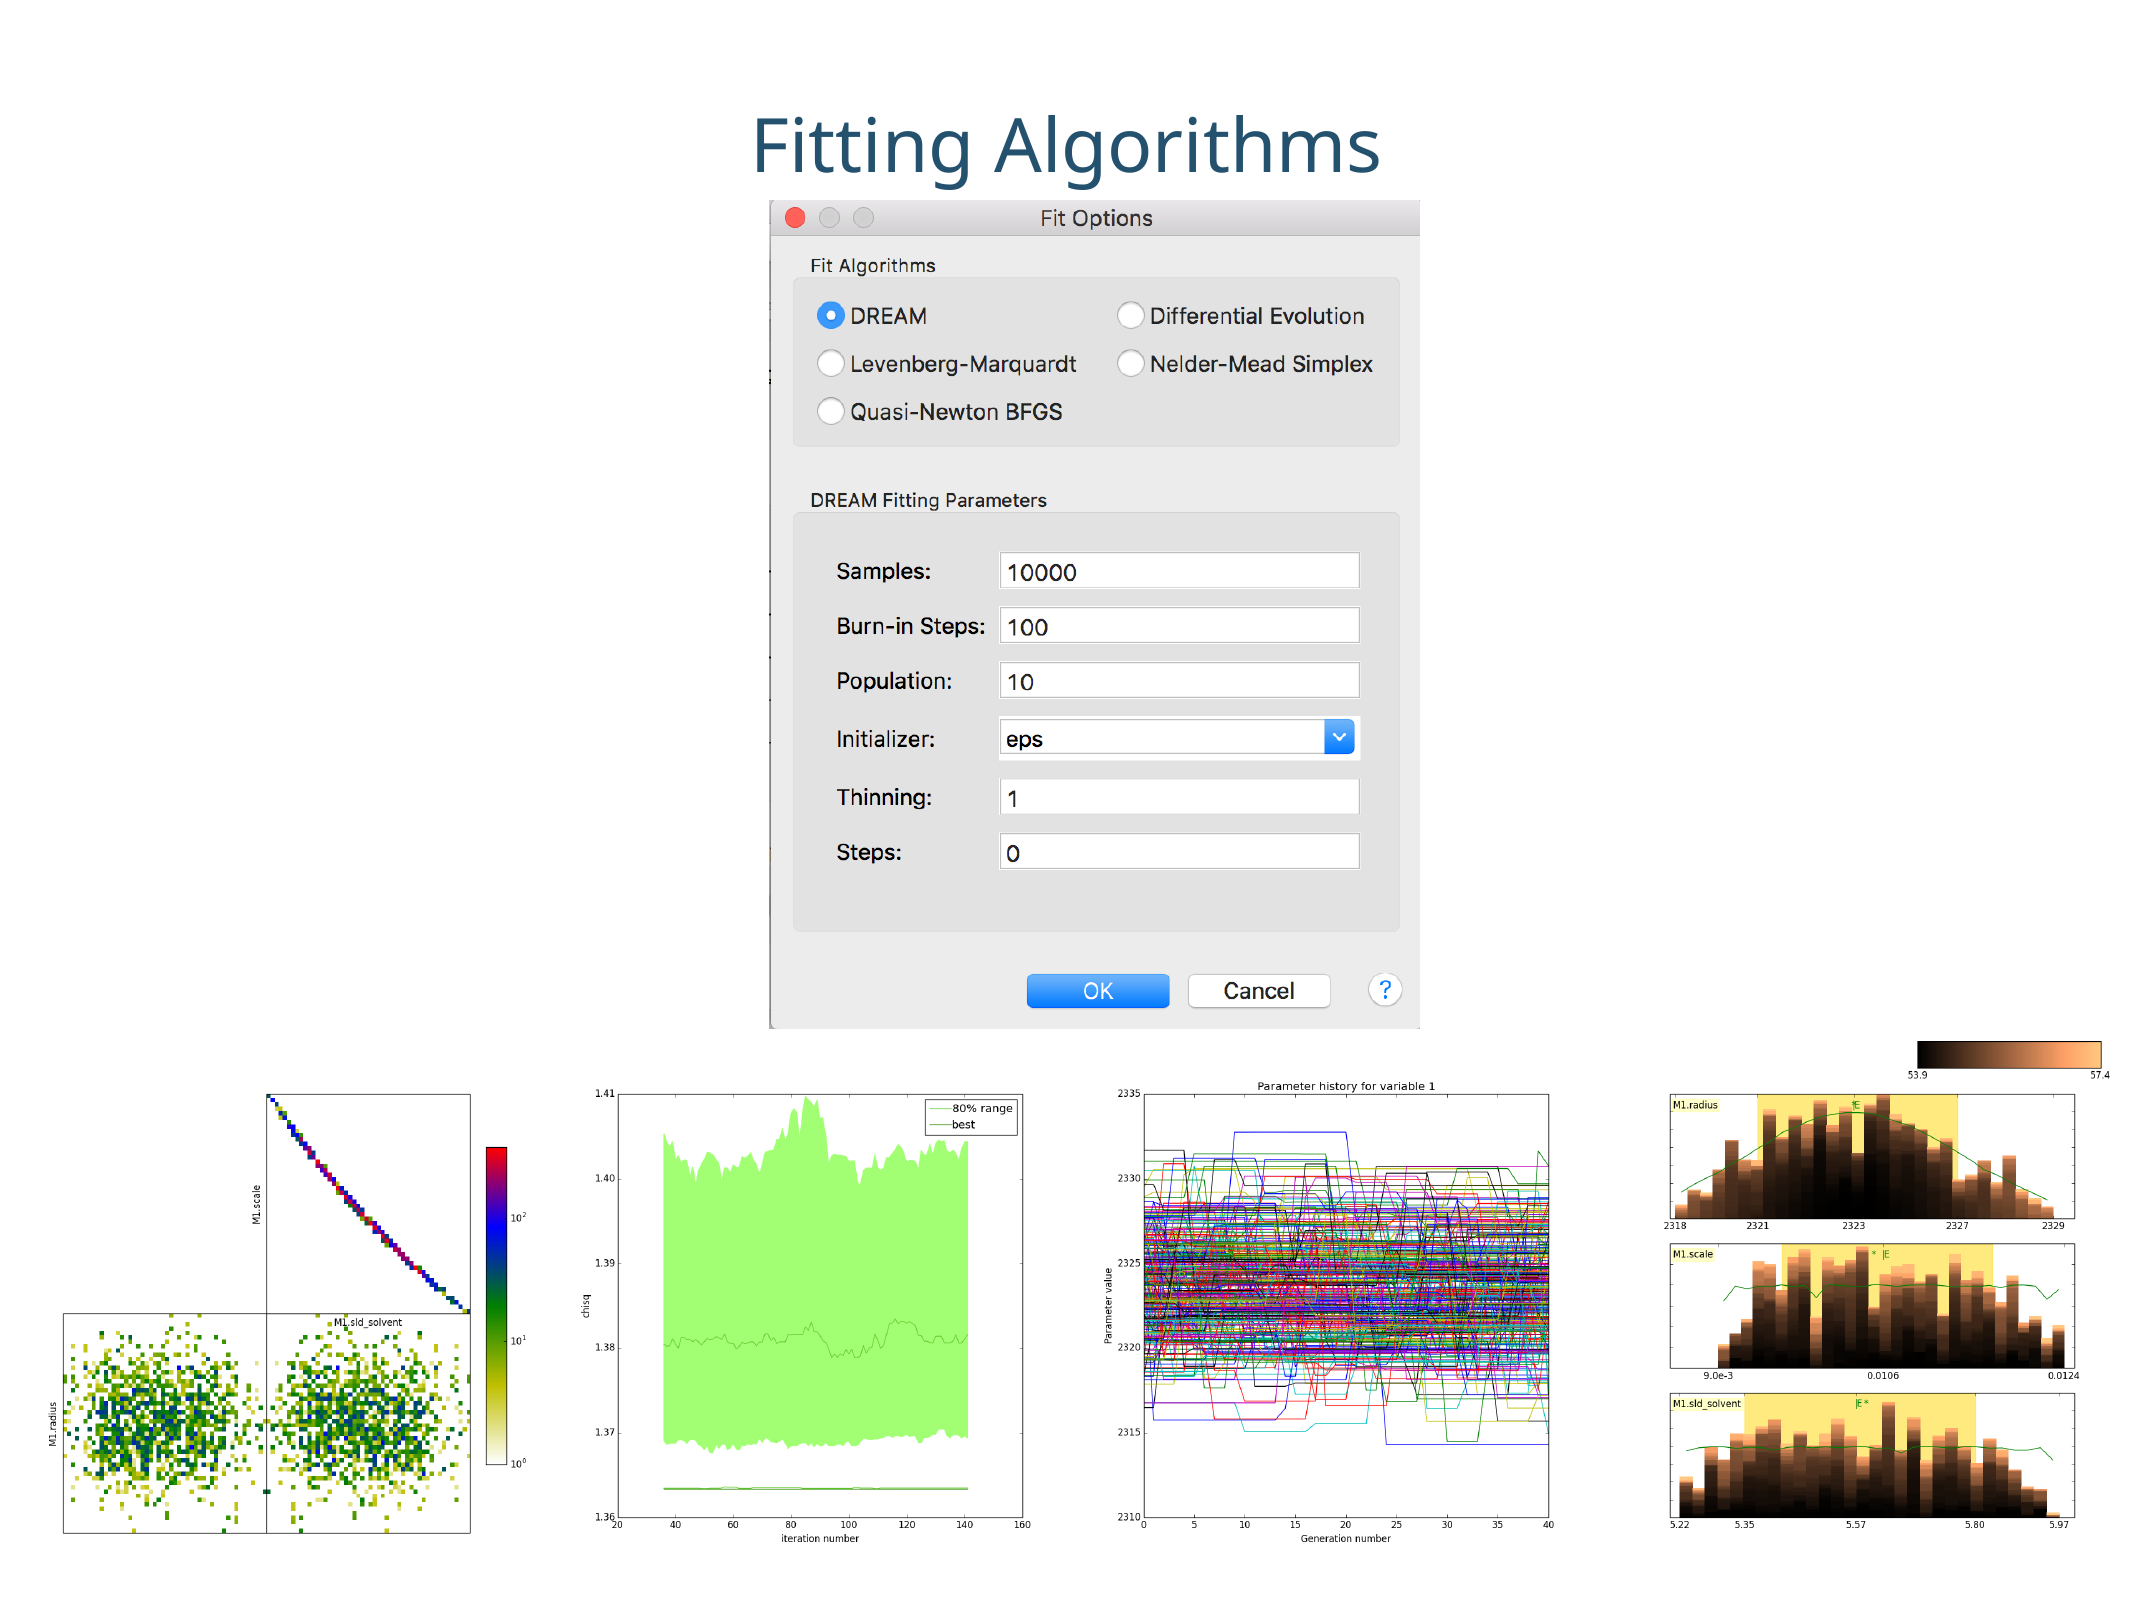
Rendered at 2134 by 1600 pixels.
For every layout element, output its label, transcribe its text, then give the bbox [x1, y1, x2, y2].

picture [26, 1041, 549, 1571]
title Fitting Algorithms [299, 97, 1834, 188]
picture [1078, 1041, 1600, 1571]
picture [1604, 1041, 2126, 1571]
picture [768, 200, 1420, 1029]
picture [552, 1041, 1074, 1571]
